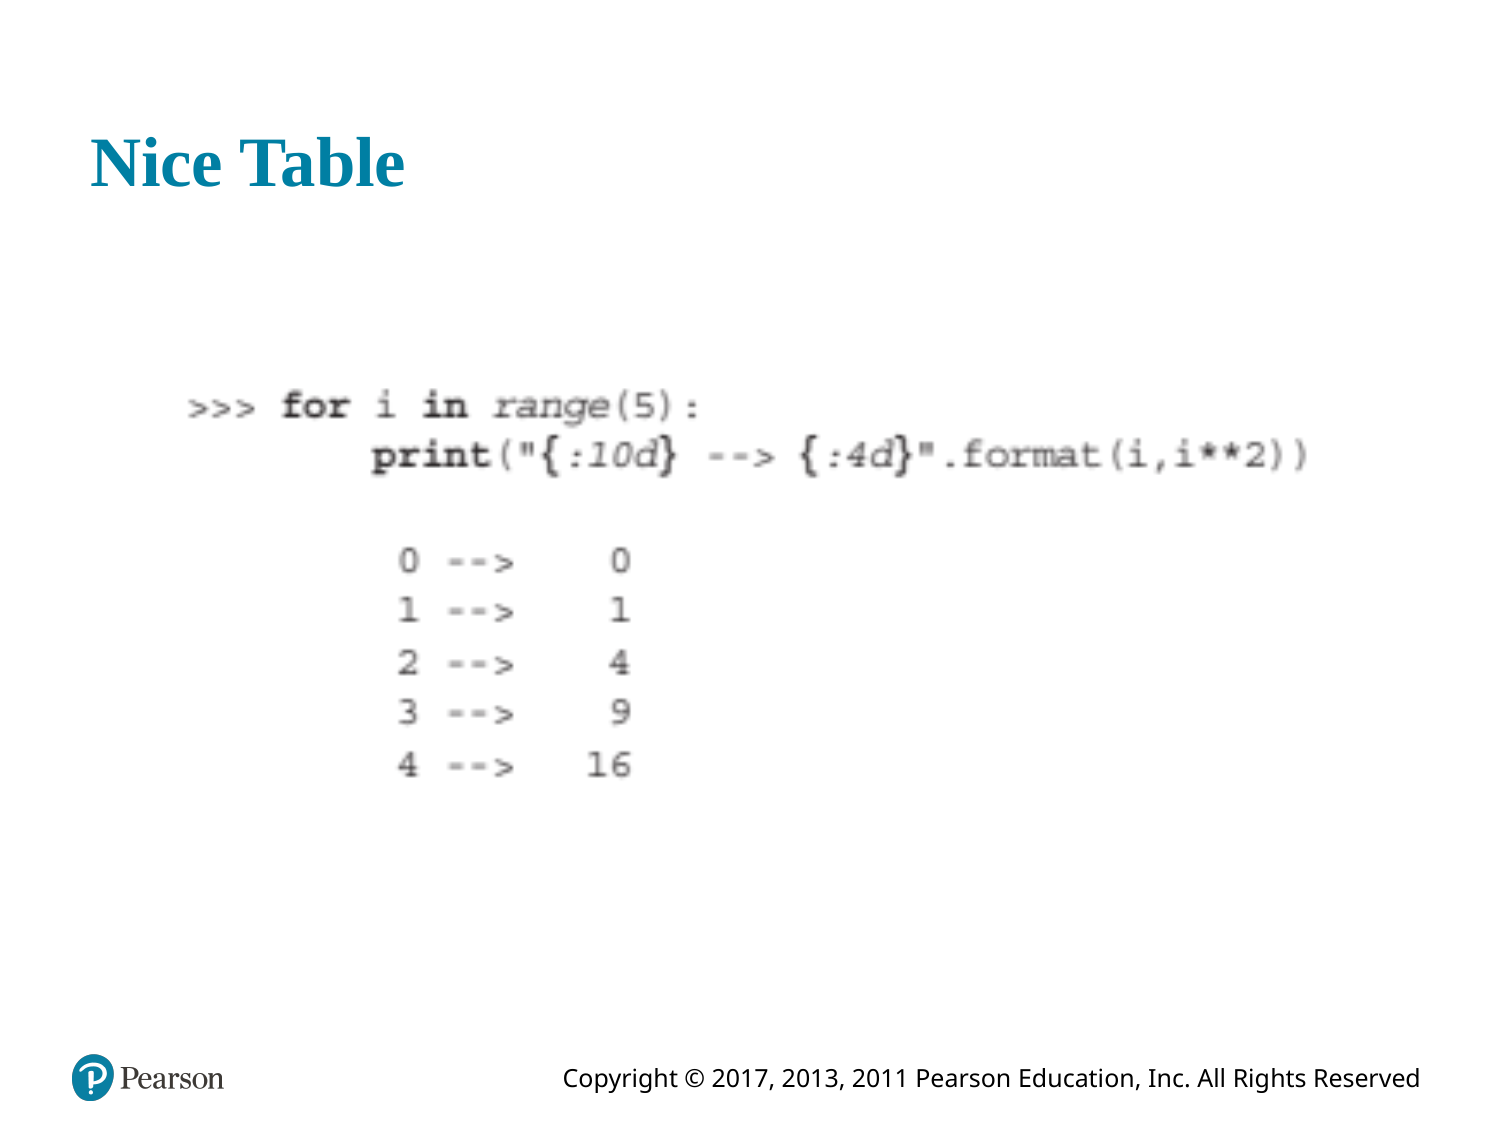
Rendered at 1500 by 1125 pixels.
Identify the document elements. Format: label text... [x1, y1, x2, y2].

picture [80, 1063, 106, 1088]
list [176, 387, 1324, 813]
title Nice Table [75, 35, 1425, 216]
picture [98, 1054, 224, 1101]
picture [72, 1054, 88, 1070]
picture [72, 1087, 83, 1101]
